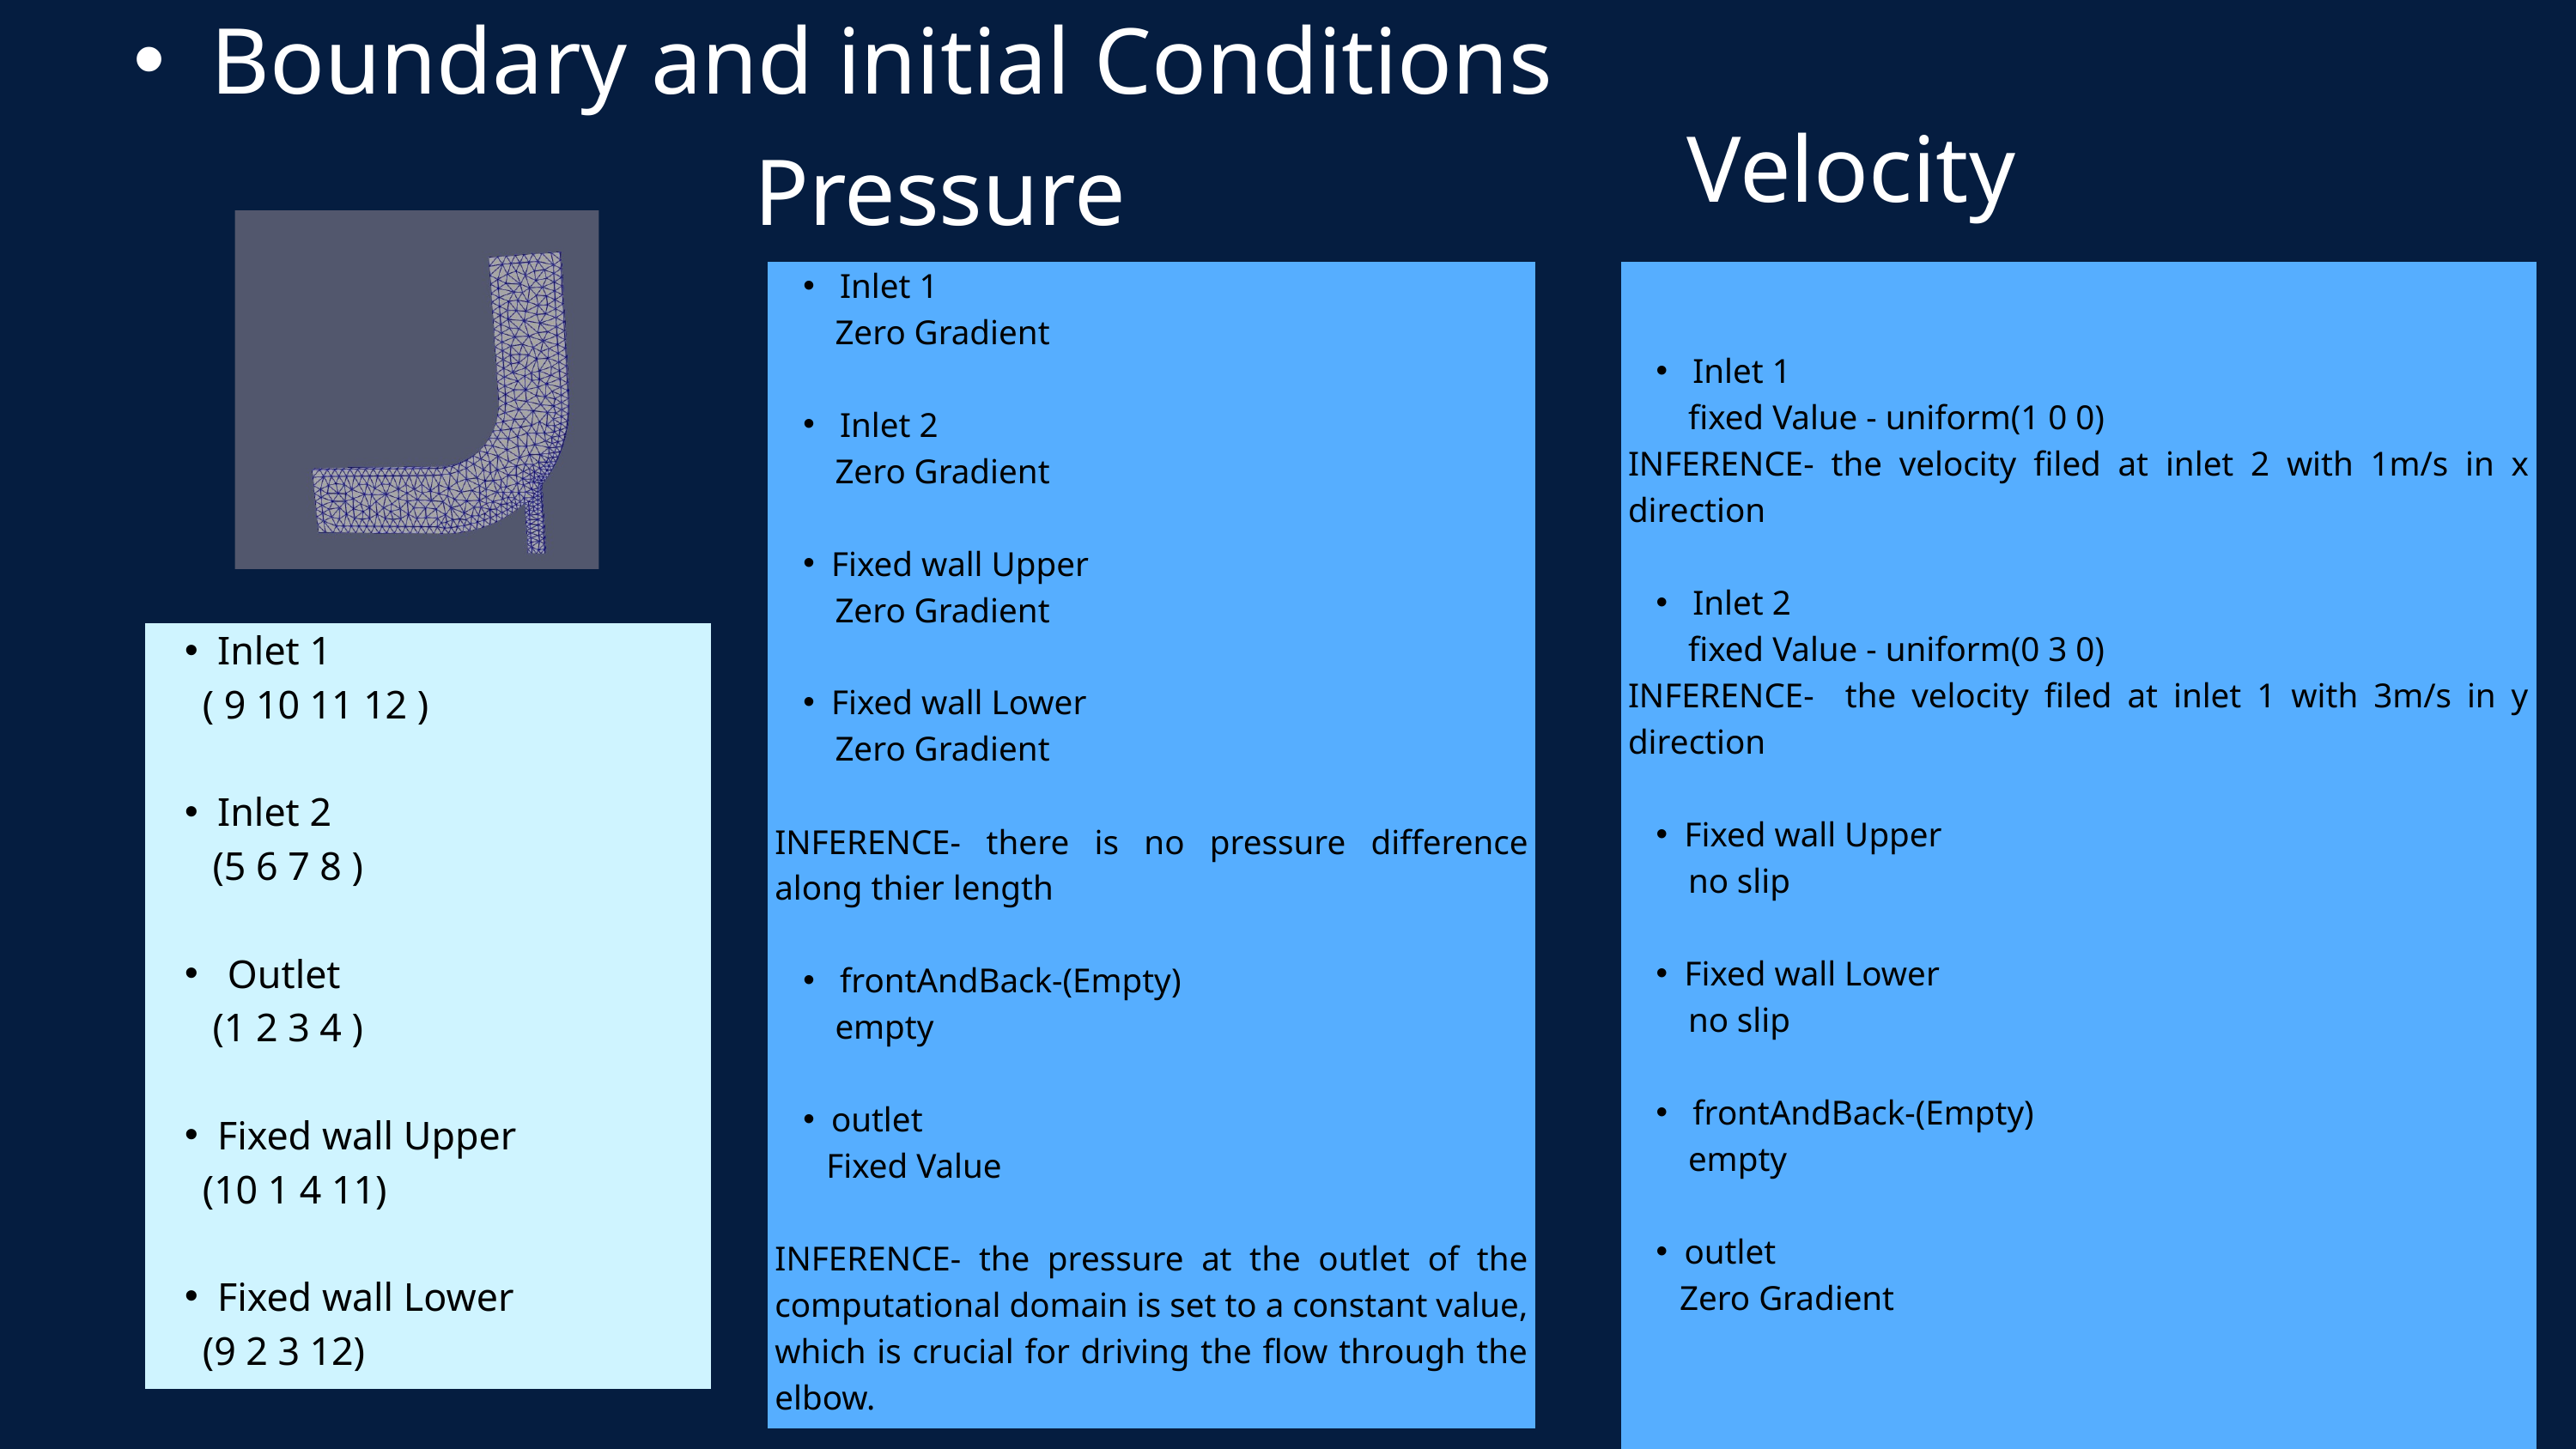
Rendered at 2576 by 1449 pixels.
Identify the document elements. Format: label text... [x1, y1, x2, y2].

text_box Velocity [1653, 93, 2050, 221]
text_box Pressure [742, 116, 1138, 244]
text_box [768, 261, 1536, 1429]
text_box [144, 622, 712, 1390]
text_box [1620, 261, 2537, 1449]
text_box Boundary and initial Conditions [0, 0, 1654, 112]
text_box [234, 210, 599, 569]
